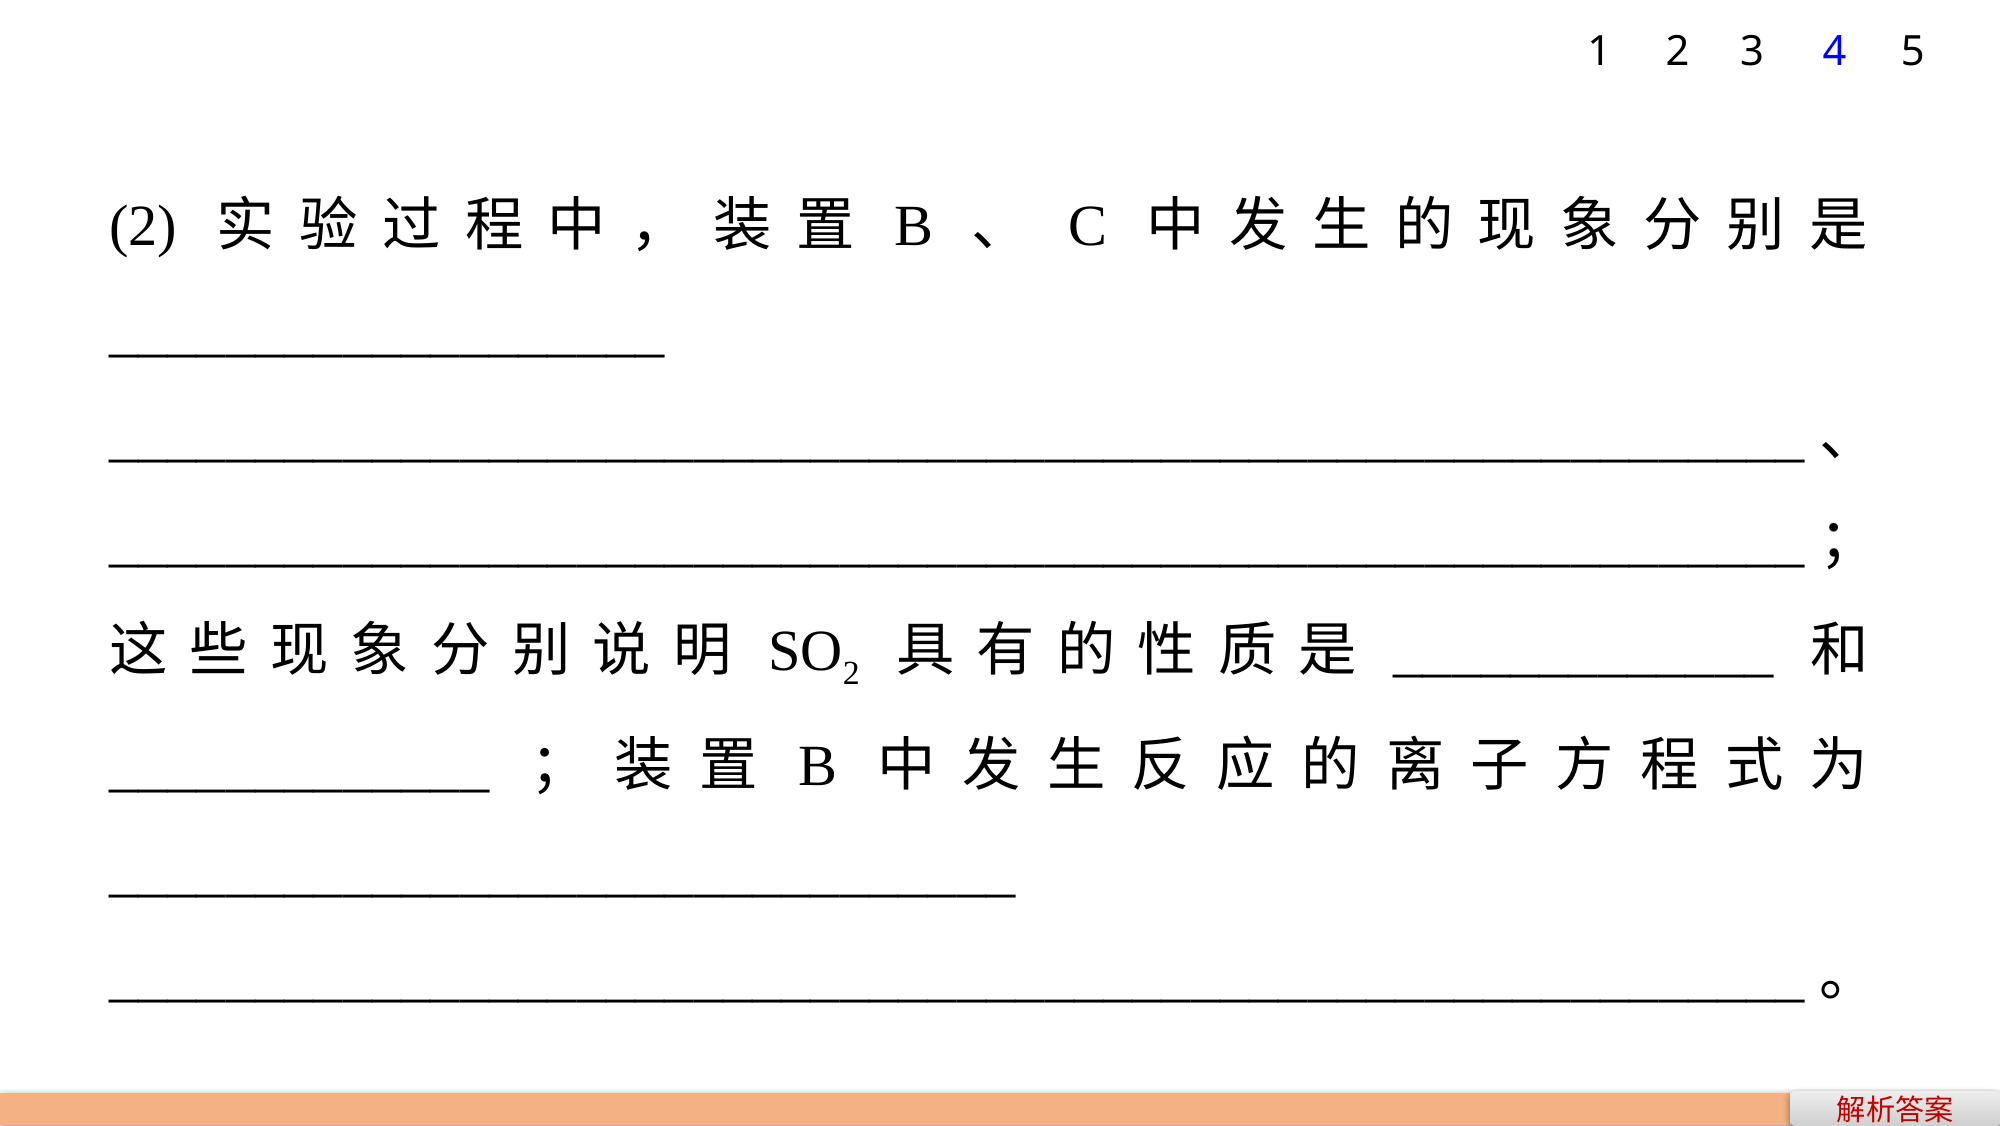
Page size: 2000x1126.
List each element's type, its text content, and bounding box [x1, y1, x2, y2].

text_box 1 [1566, 1, 1632, 97]
text_box [0, 1092, 1787, 1126]
text_box 2 [1648, 1, 1710, 97]
text_box (2)实验过程中，装置B、C中发生的现象分别是___________________ __________________________________________________________、__________________________________________________________； 这些现象分别说明SO2具有的性质是_____________和_____________；装置B中发生反应的离子方程式为_______________________________ __________________________________________________________。 [89, 142, 1903, 1017]
text_box 3 [1726, 1, 1785, 97]
text_box 4 [1801, 1, 1867, 97]
text_box 5 [1879, 1, 1945, 97]
text_box 解析答案 [1788, 1089, 2000, 1126]
